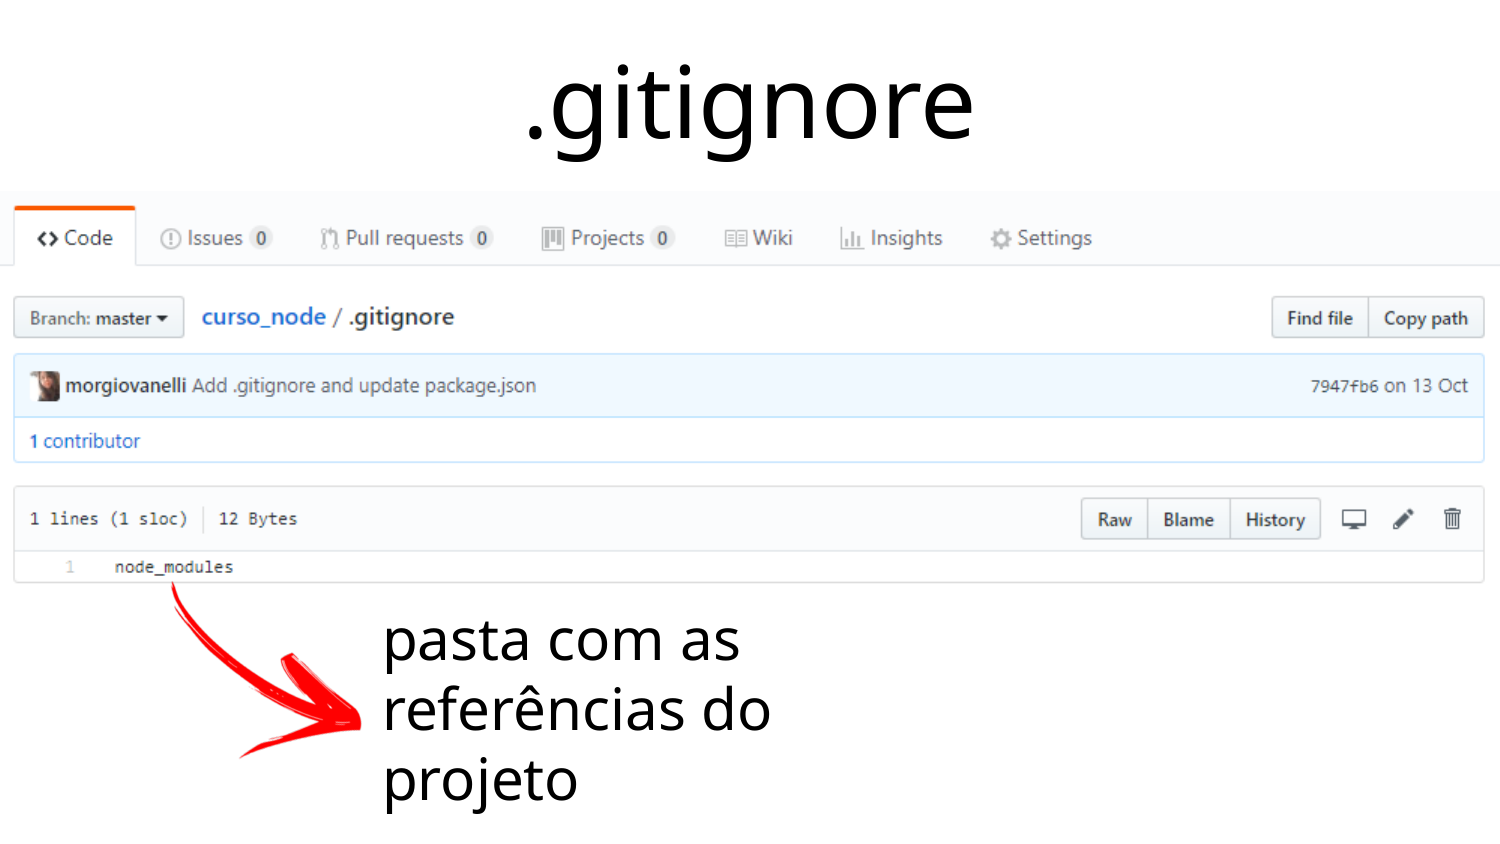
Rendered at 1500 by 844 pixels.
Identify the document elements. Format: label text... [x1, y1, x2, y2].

title .gitignore [51, 23, 1449, 151]
picture [0, 190, 1500, 782]
title pasta com as referências do projeto [367, 608, 949, 808]
